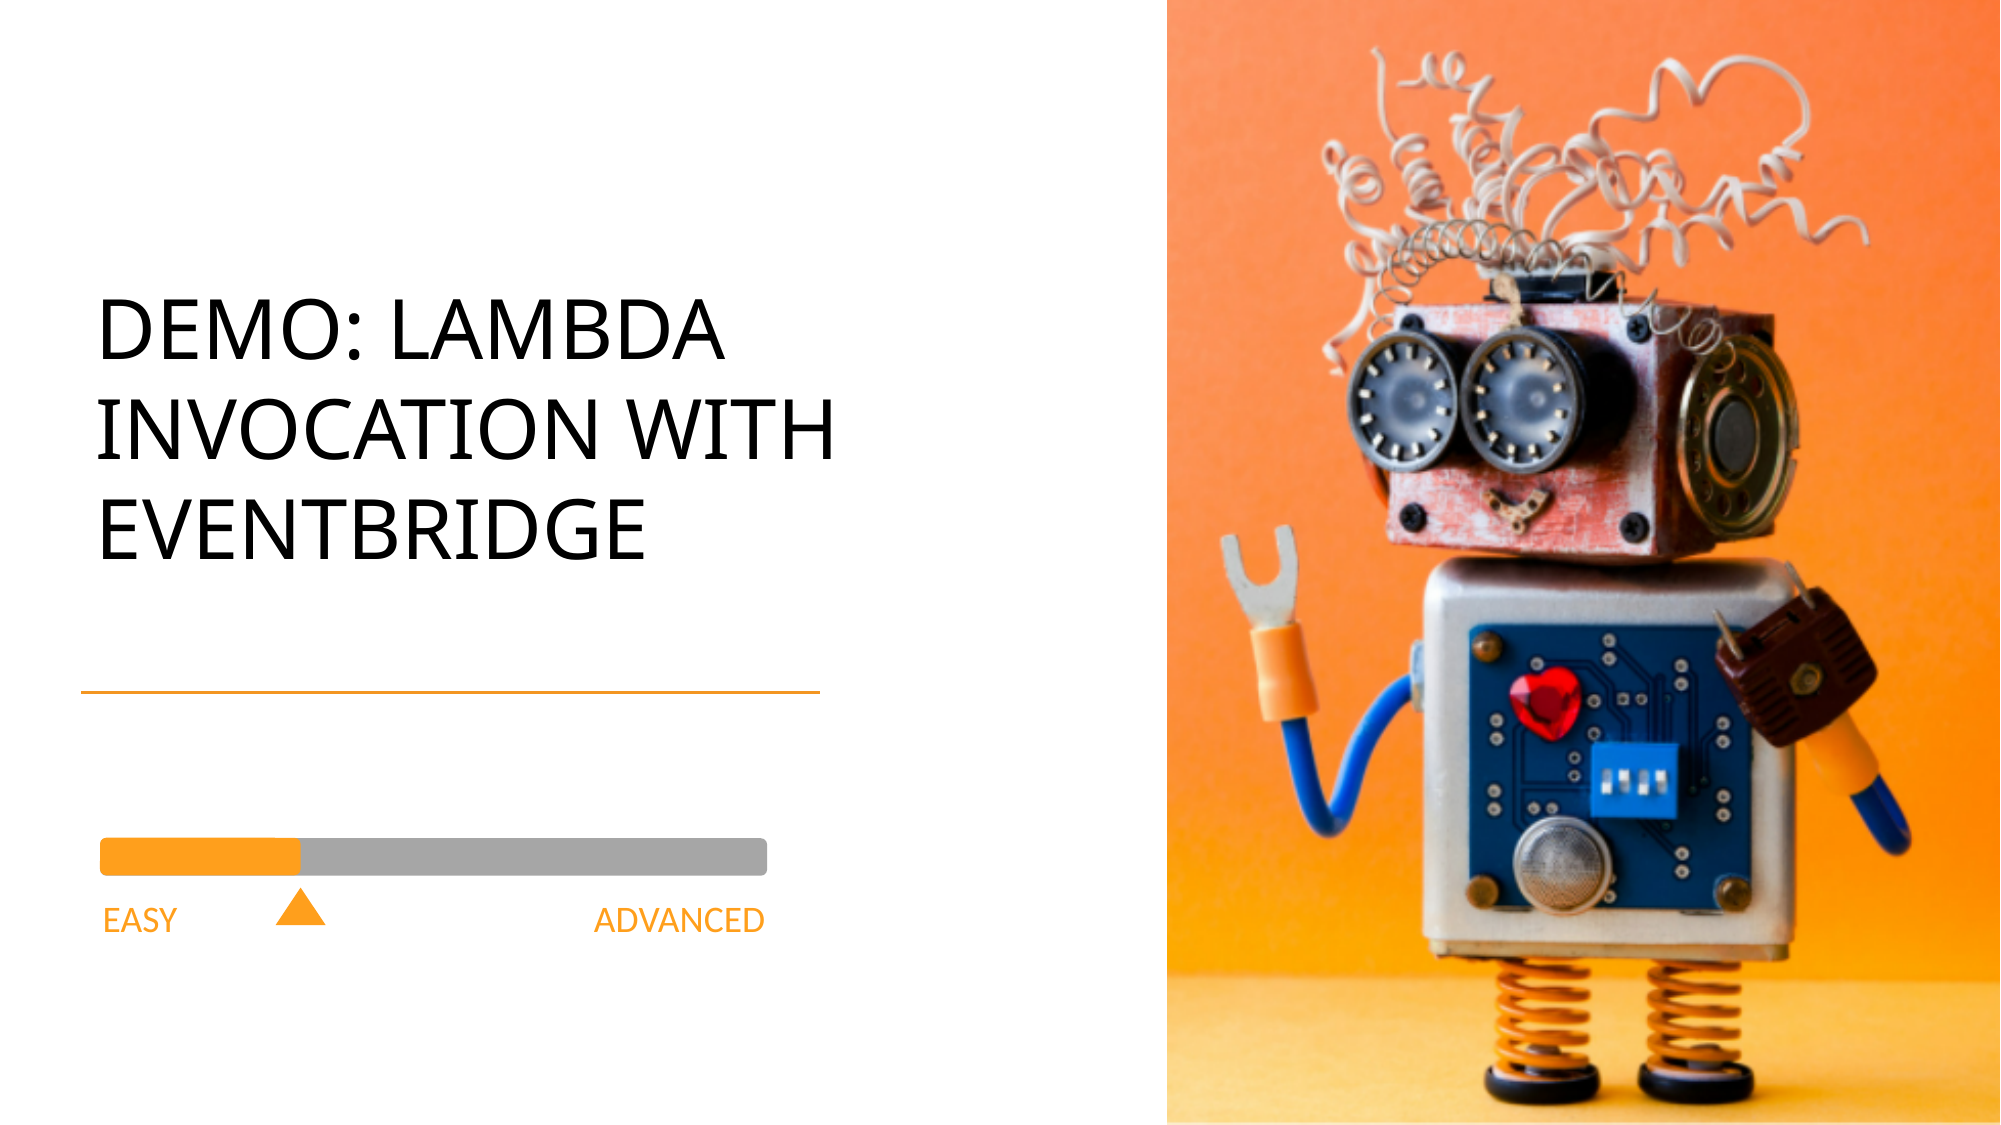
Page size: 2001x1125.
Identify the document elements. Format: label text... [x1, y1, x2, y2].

picture [1167, 0, 2000, 1125]
text_box [296, 837, 769, 877]
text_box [81, 268, 914, 693]
text_box EASY [87, 887, 193, 948]
text_box [273, 885, 328, 927]
text_box [98, 836, 302, 877]
text_box ADVANCED [579, 887, 781, 948]
